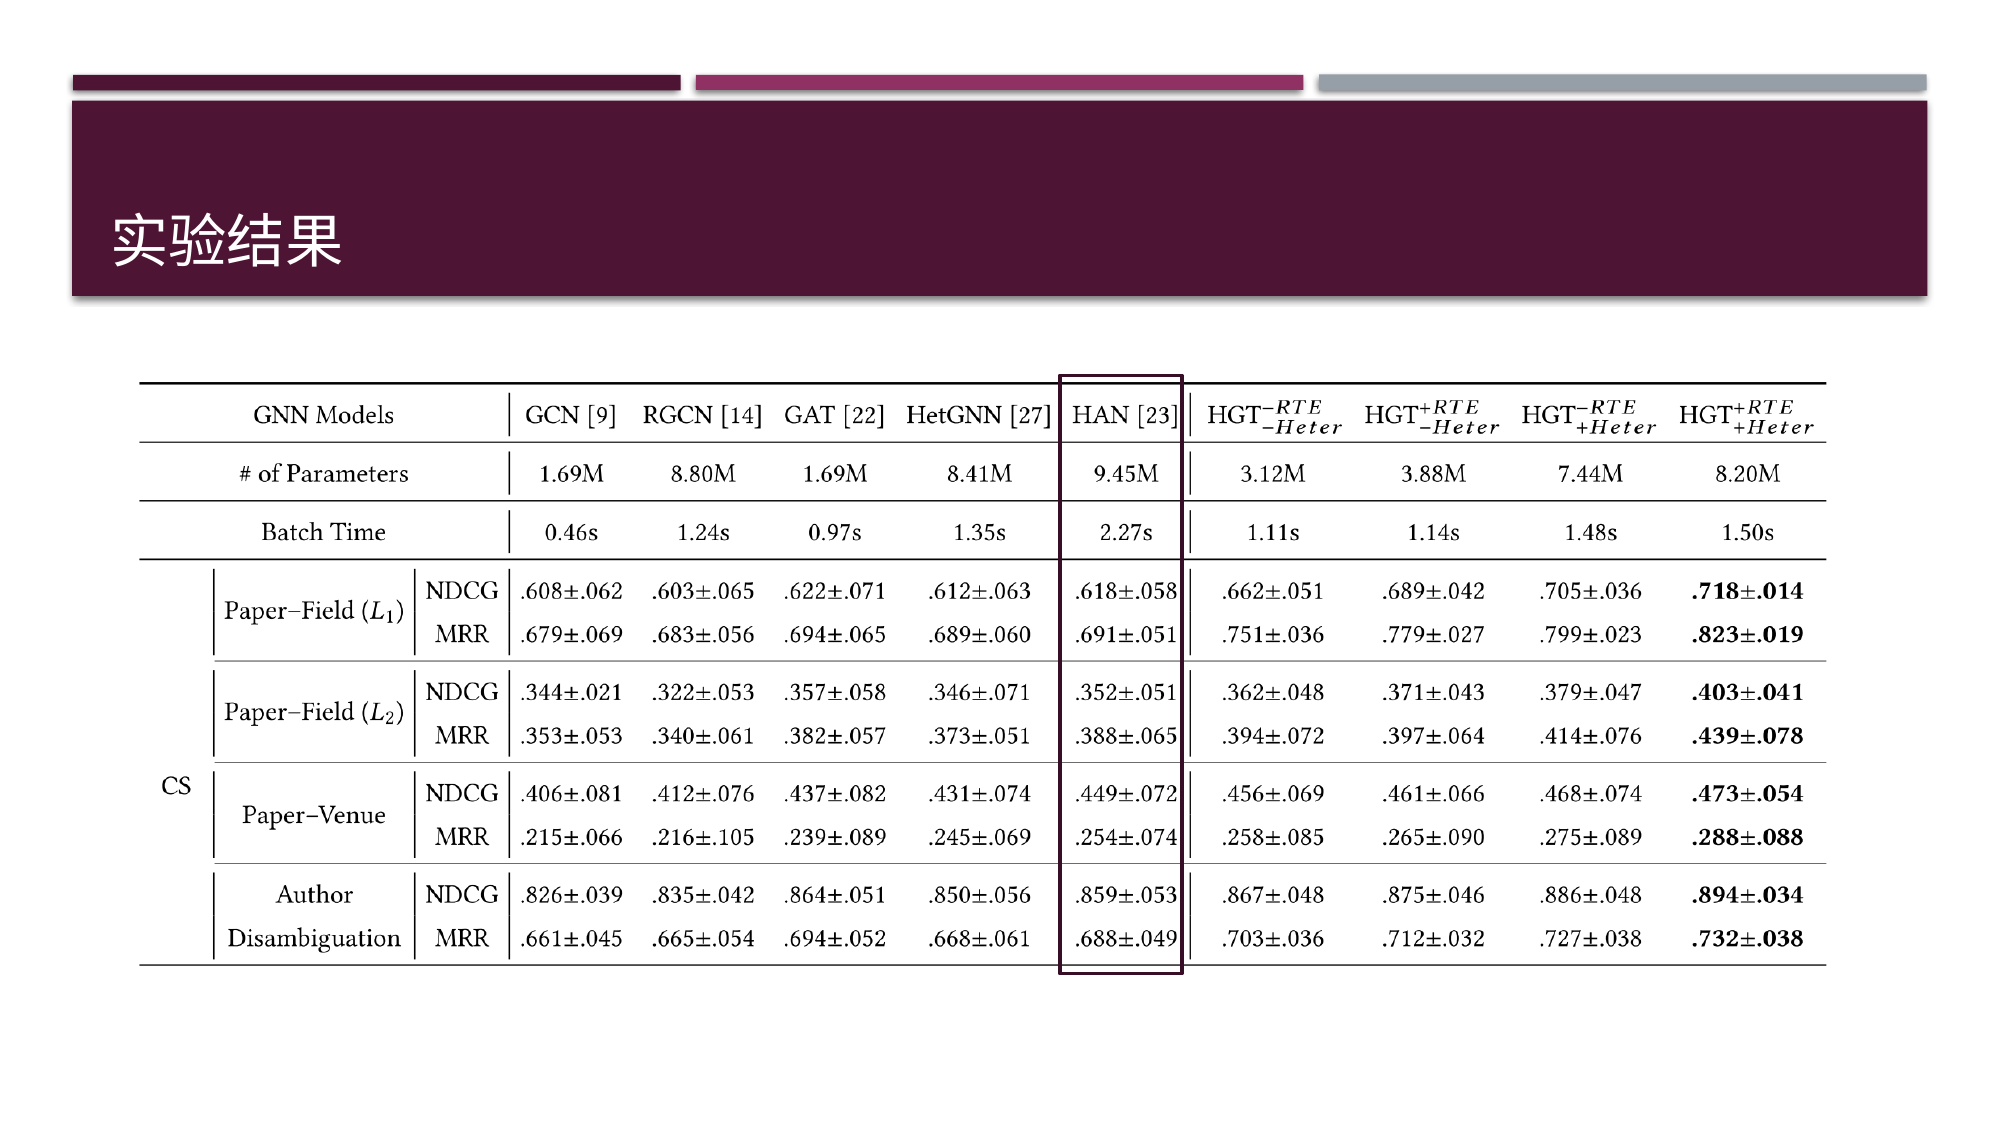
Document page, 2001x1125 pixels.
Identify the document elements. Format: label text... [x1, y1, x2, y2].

title 实验结果 [95, 115, 1905, 282]
picture [94, 362, 1873, 969]
